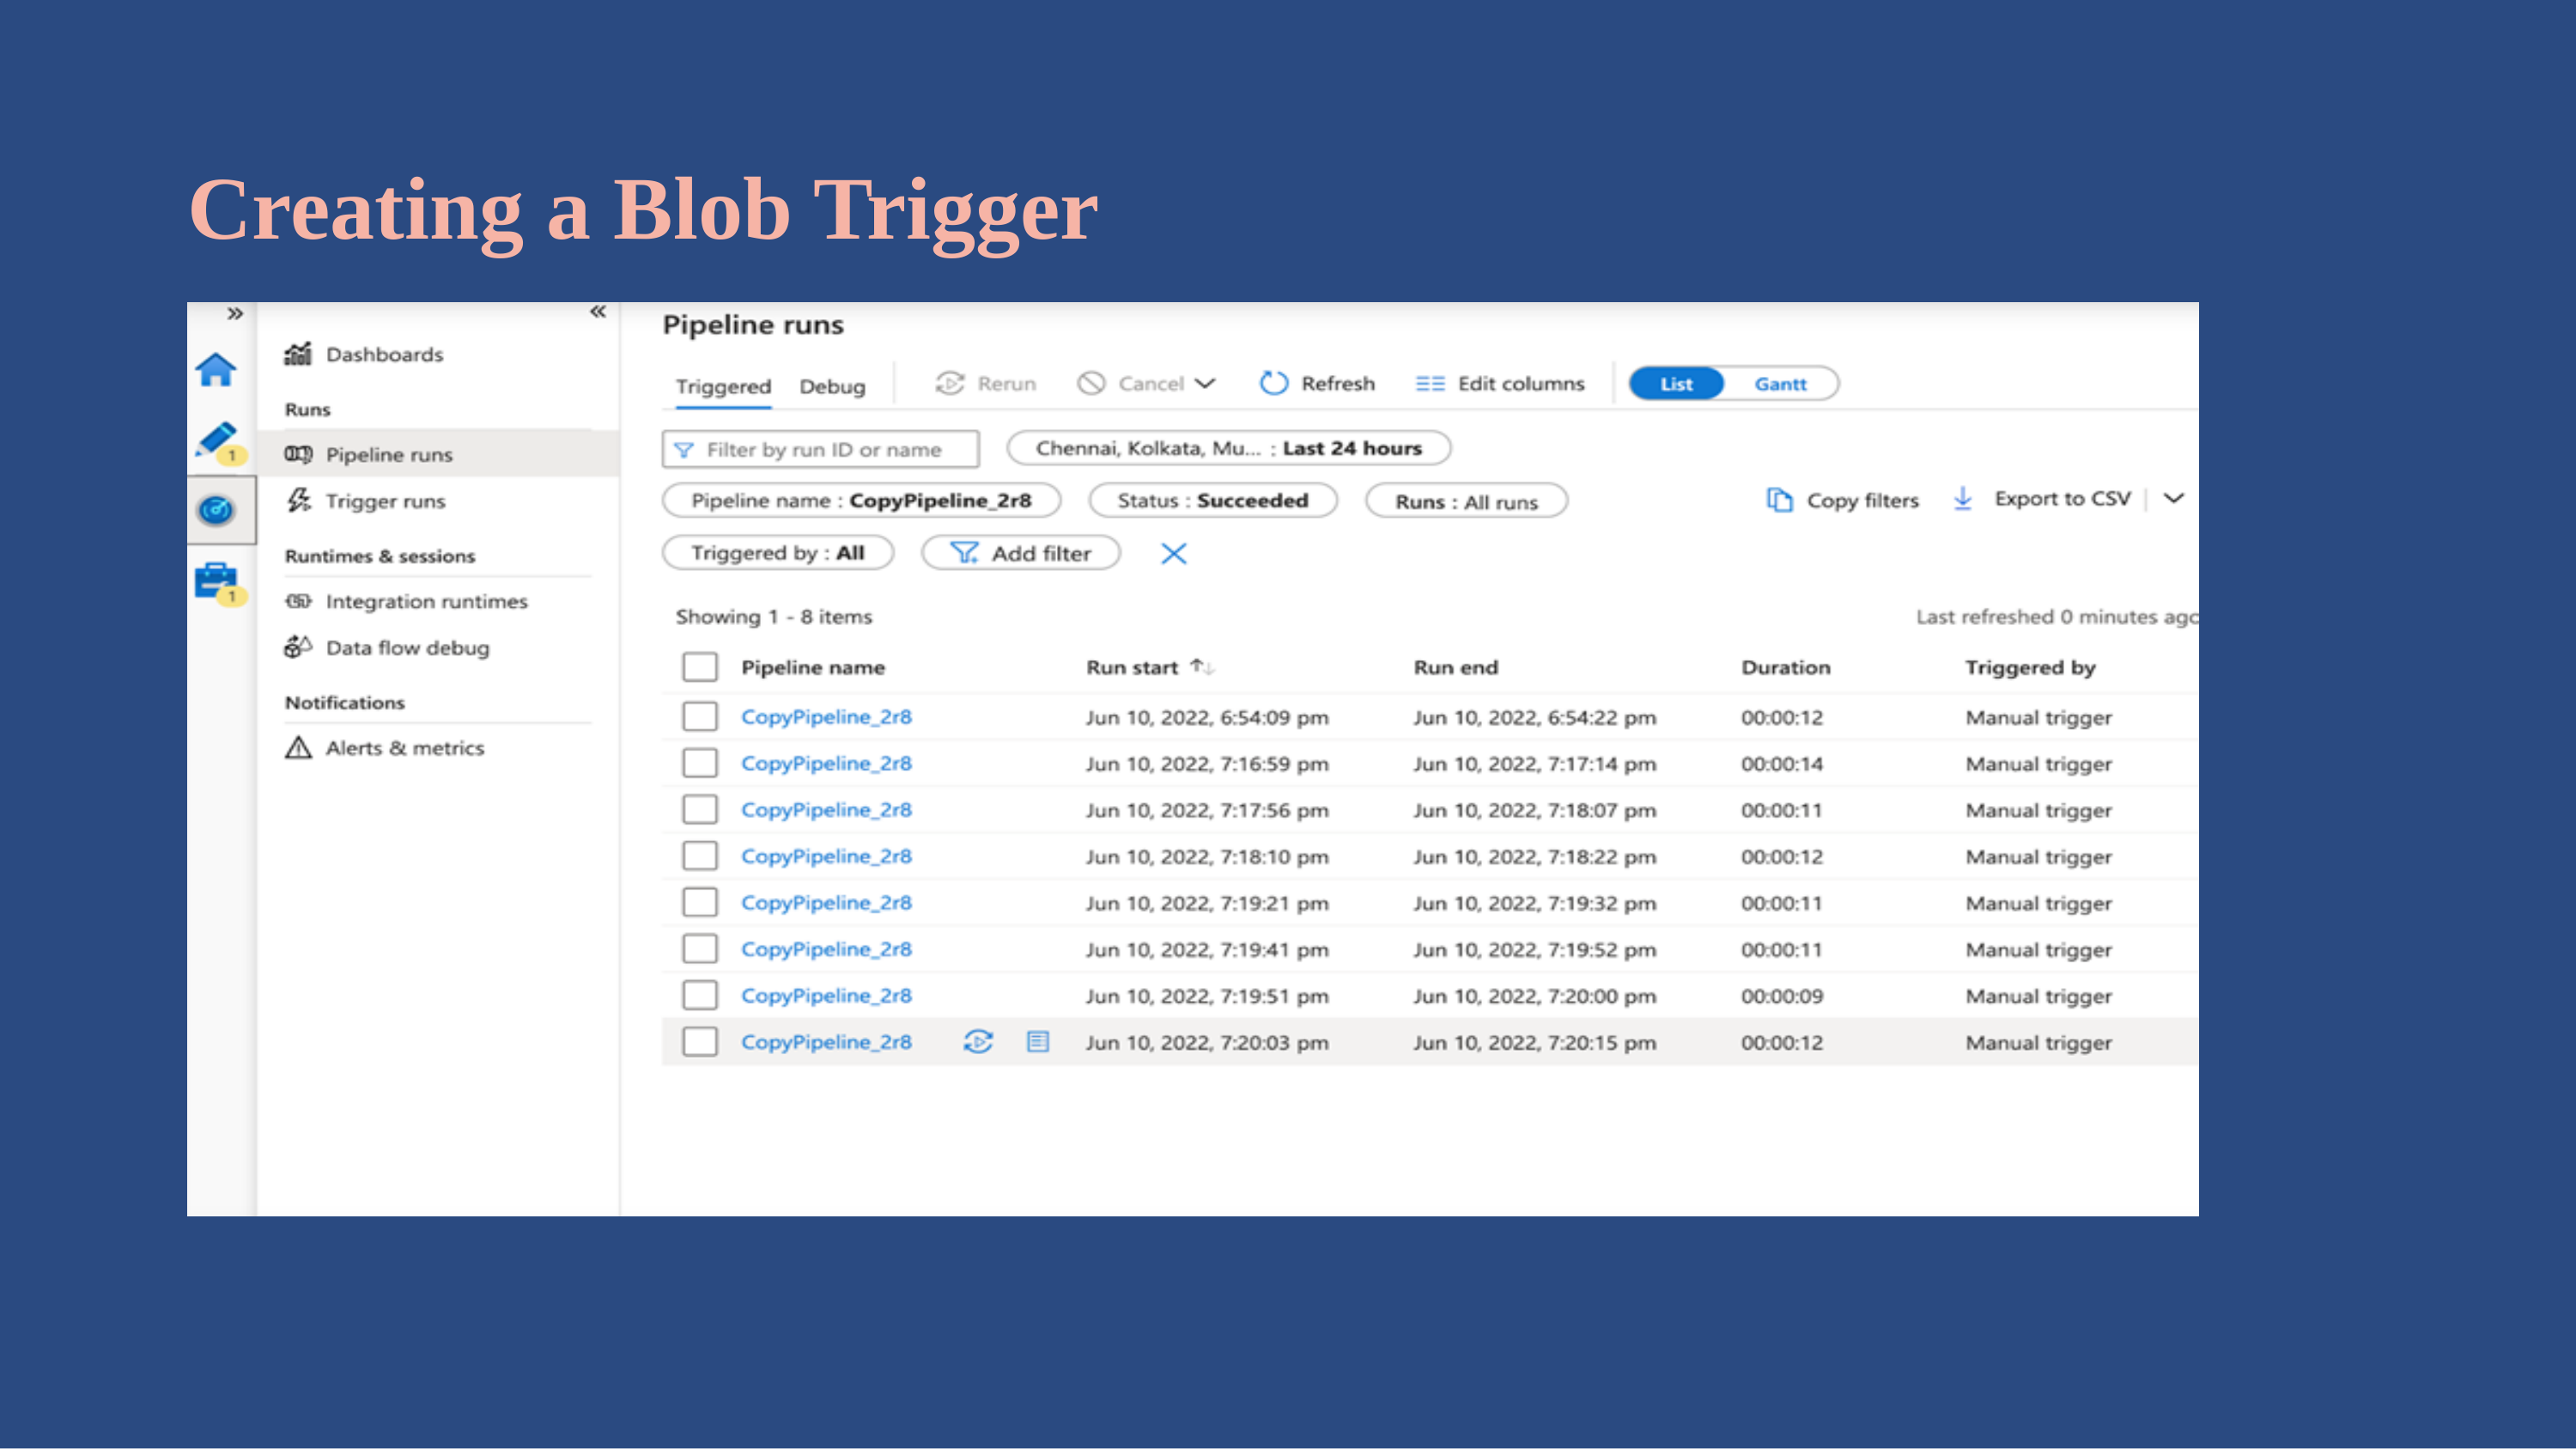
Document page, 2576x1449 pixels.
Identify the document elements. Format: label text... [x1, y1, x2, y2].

picture [187, 302, 2199, 1217]
text_box Creating a Blob Trigger [187, 112, 2123, 300]
